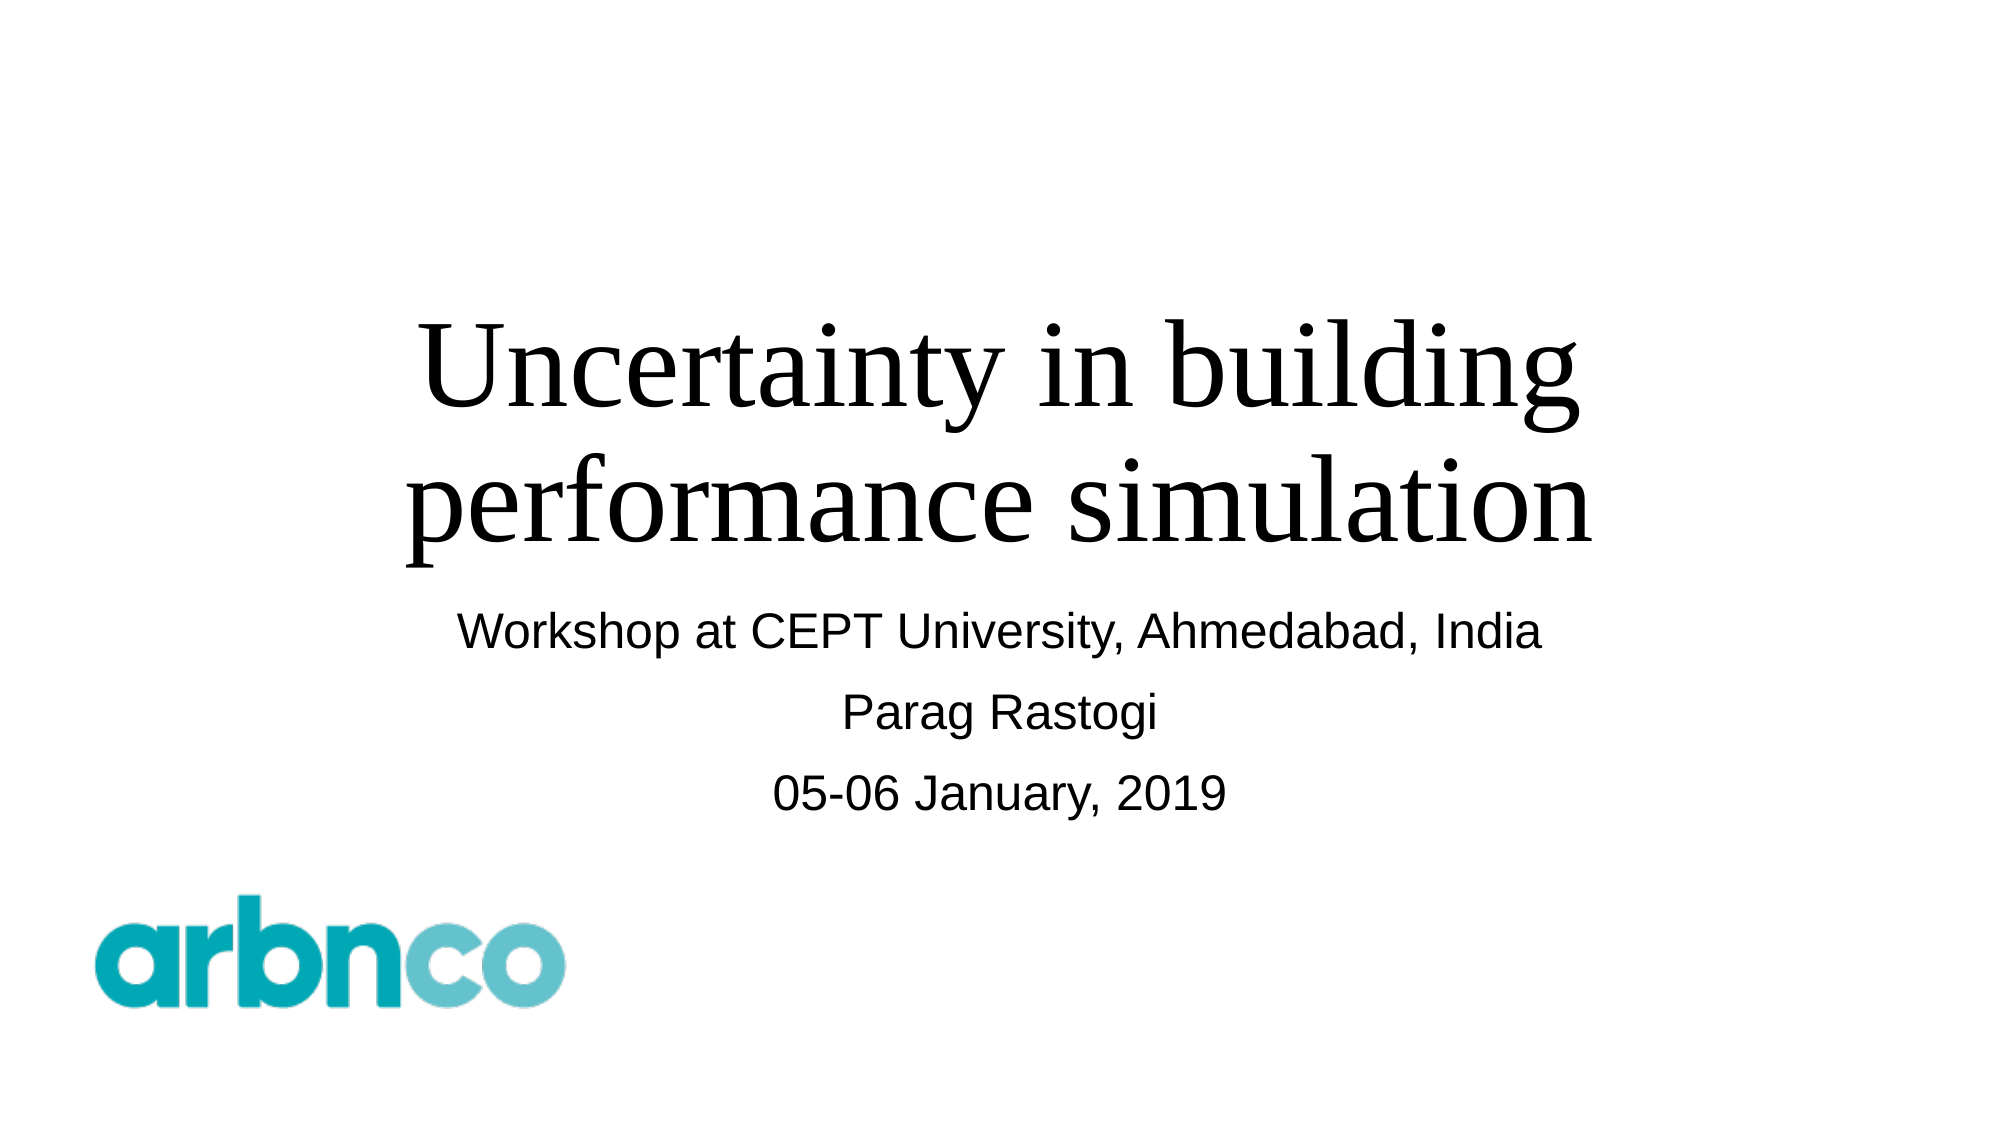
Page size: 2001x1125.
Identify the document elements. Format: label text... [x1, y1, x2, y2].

subtitle Workshop at CEPT University, Ahmedabad, India Parag Rastogi 05-06 January, 2019 [249, 590, 1750, 863]
picture [91, 891, 576, 1023]
title Uncertainty in building performance simulation [249, 184, 1750, 576]
